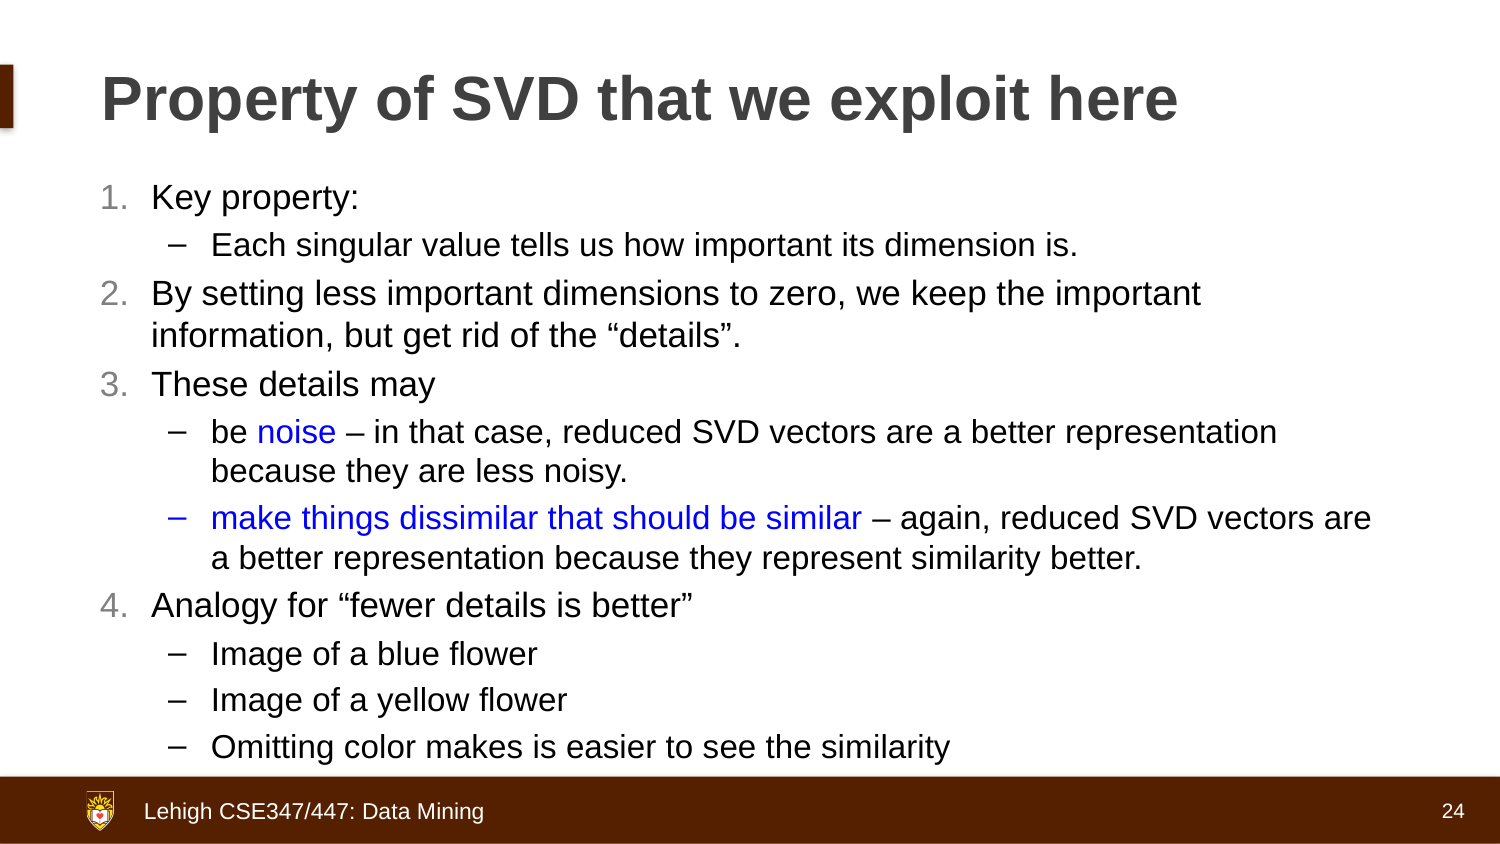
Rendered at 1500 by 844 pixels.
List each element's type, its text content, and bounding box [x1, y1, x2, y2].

list Key property: Each singular value tells us how important its dimension is. By setting less important dimensions to zero, we keep the important information, but get rid of the “details”. These details may be noise – in that case, reduced SVD vectors are a better representation because they are less noisy. make things dissimilar that should be similar – again, reduced SVD vectors are a better representation because they represent similarity better. Analogy for “fewer details is better” Image of a blue flower Image of a yellow flower Omitting color makes is easier to see the similarity [85, 167, 1400, 778]
list Lehigh CSE347/447: Data Mining [129, 789, 988, 831]
slide_number 24 [1389, 777, 1480, 843]
title Property of SVD that we exploit here [86, 38, 1400, 153]
picture [86, 791, 116, 831]
